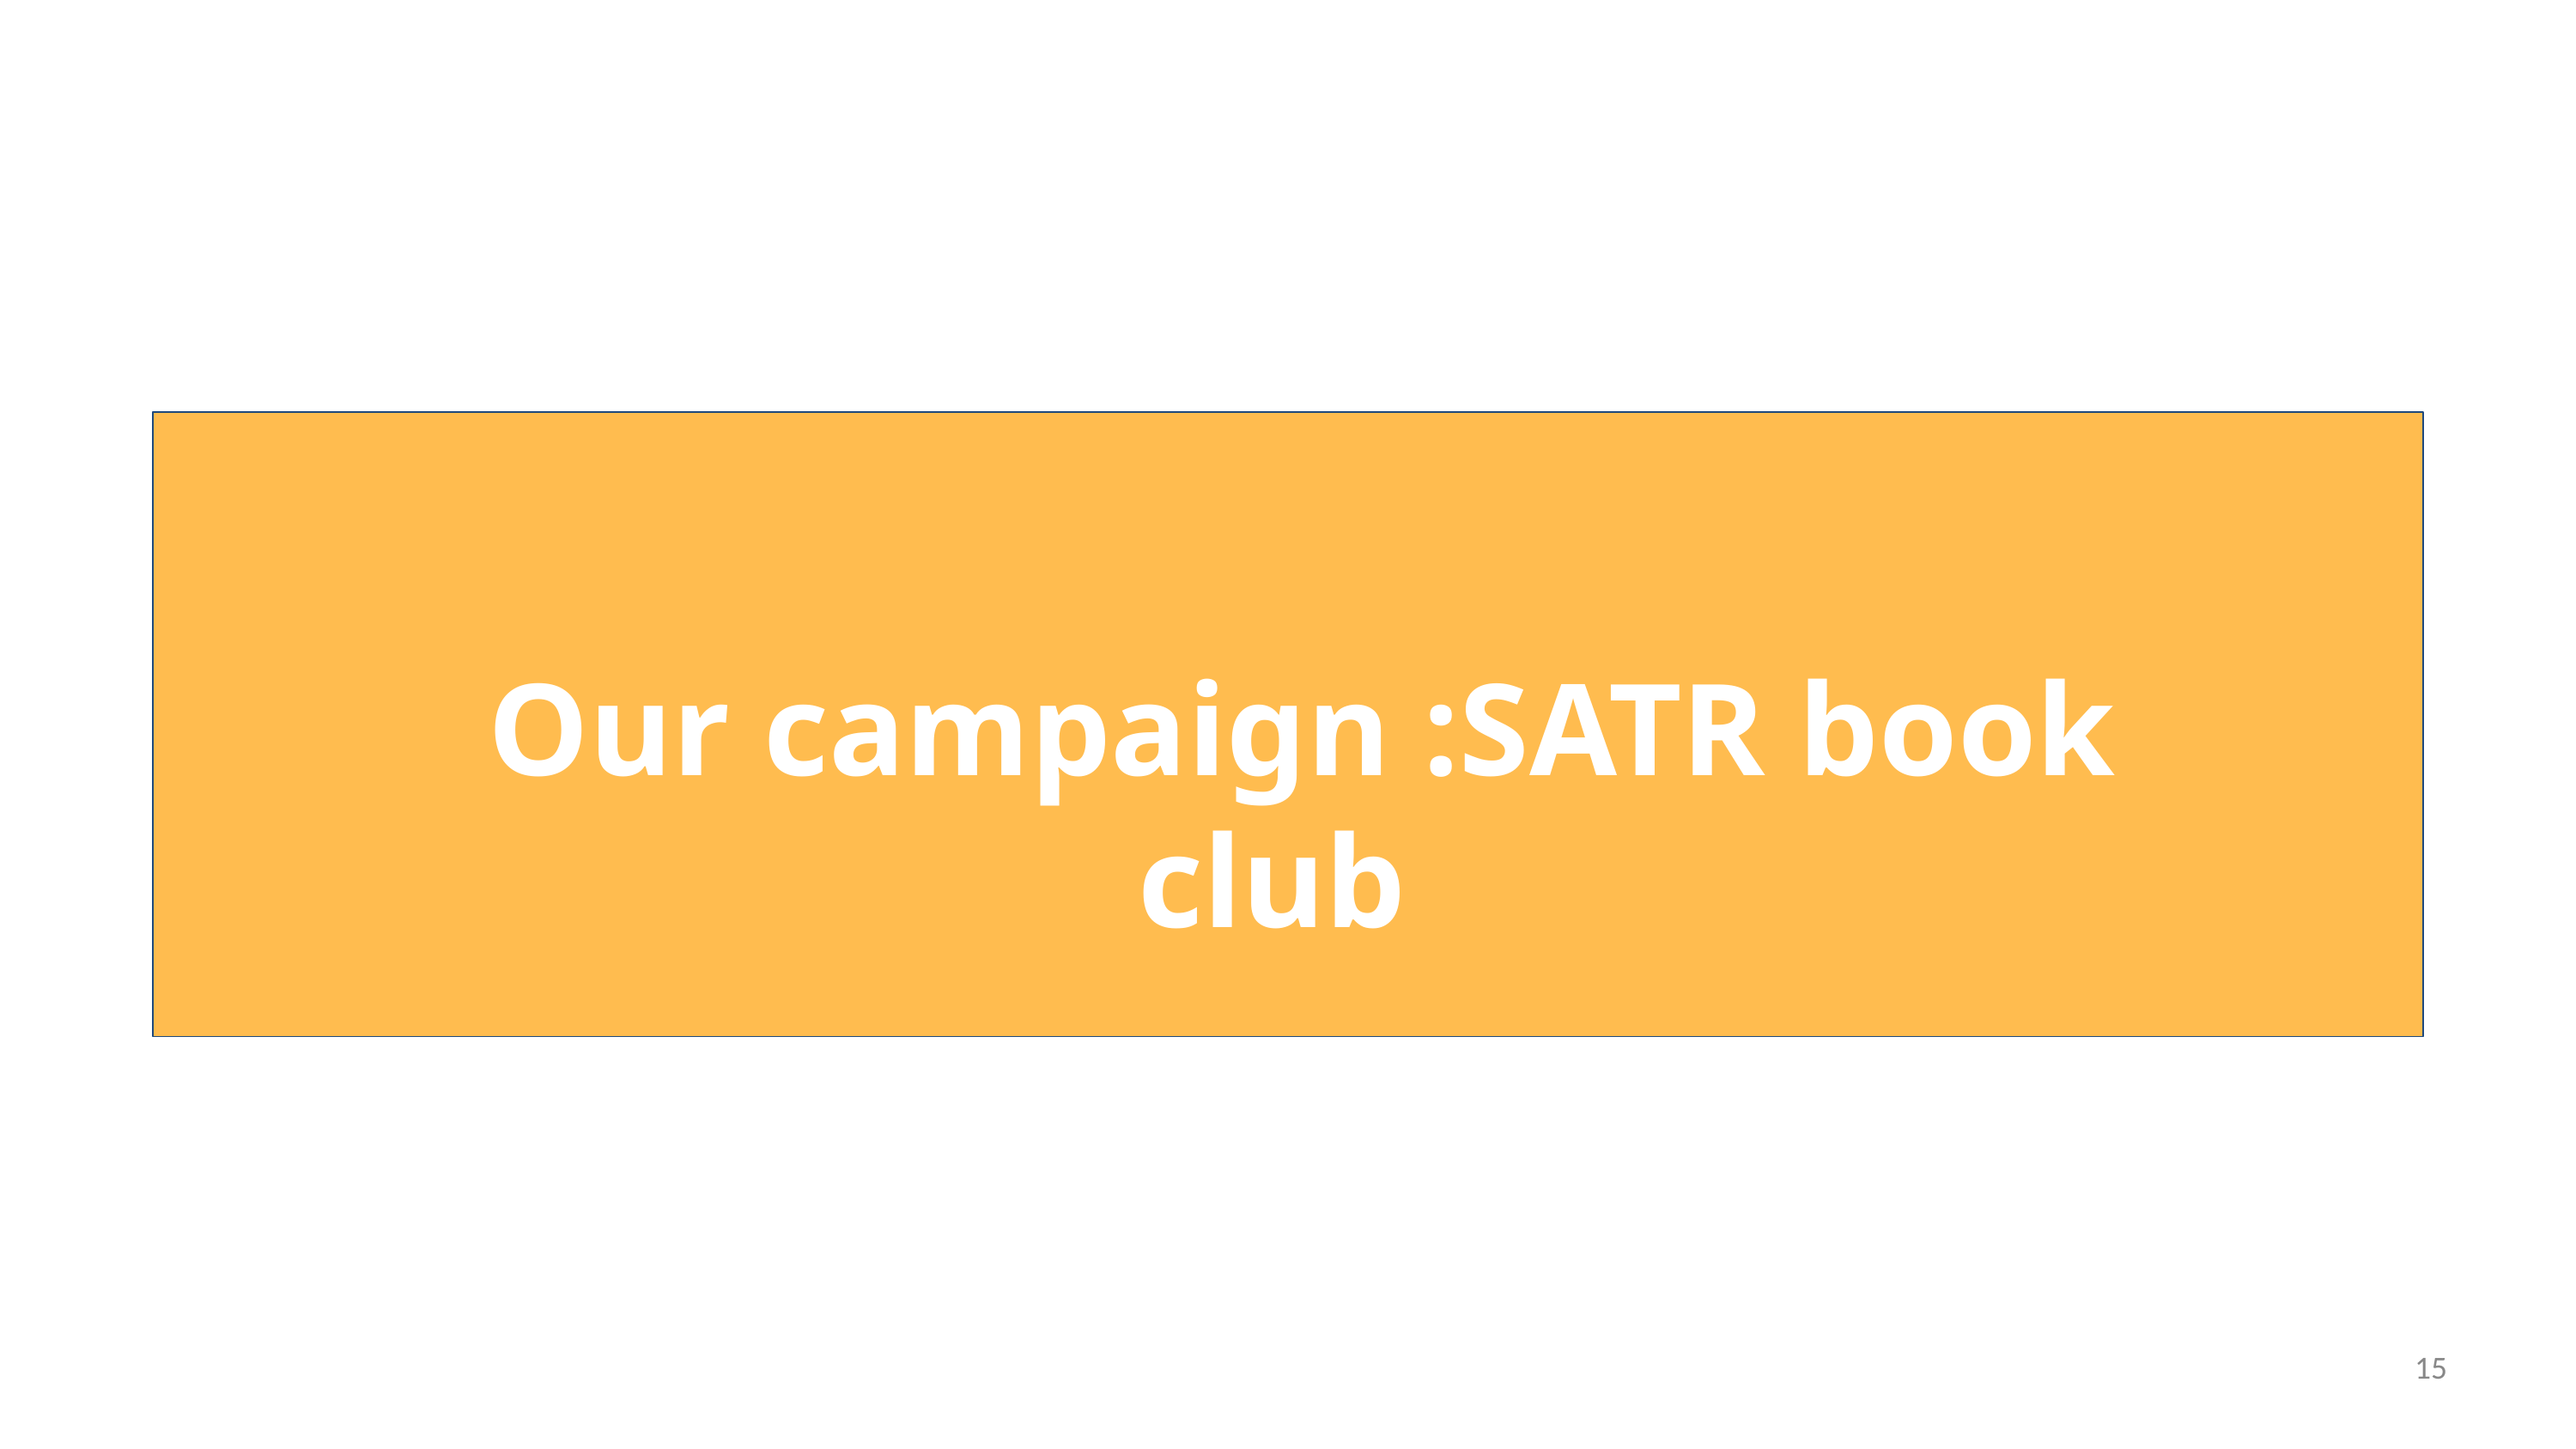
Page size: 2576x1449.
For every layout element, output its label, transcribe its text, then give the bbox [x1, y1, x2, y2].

text_box Our campaign :SATR book club [343, 646, 2233, 954]
text_box [153, 411, 2423, 1037]
slide_number 15 [1855, 1347, 2447, 1449]
